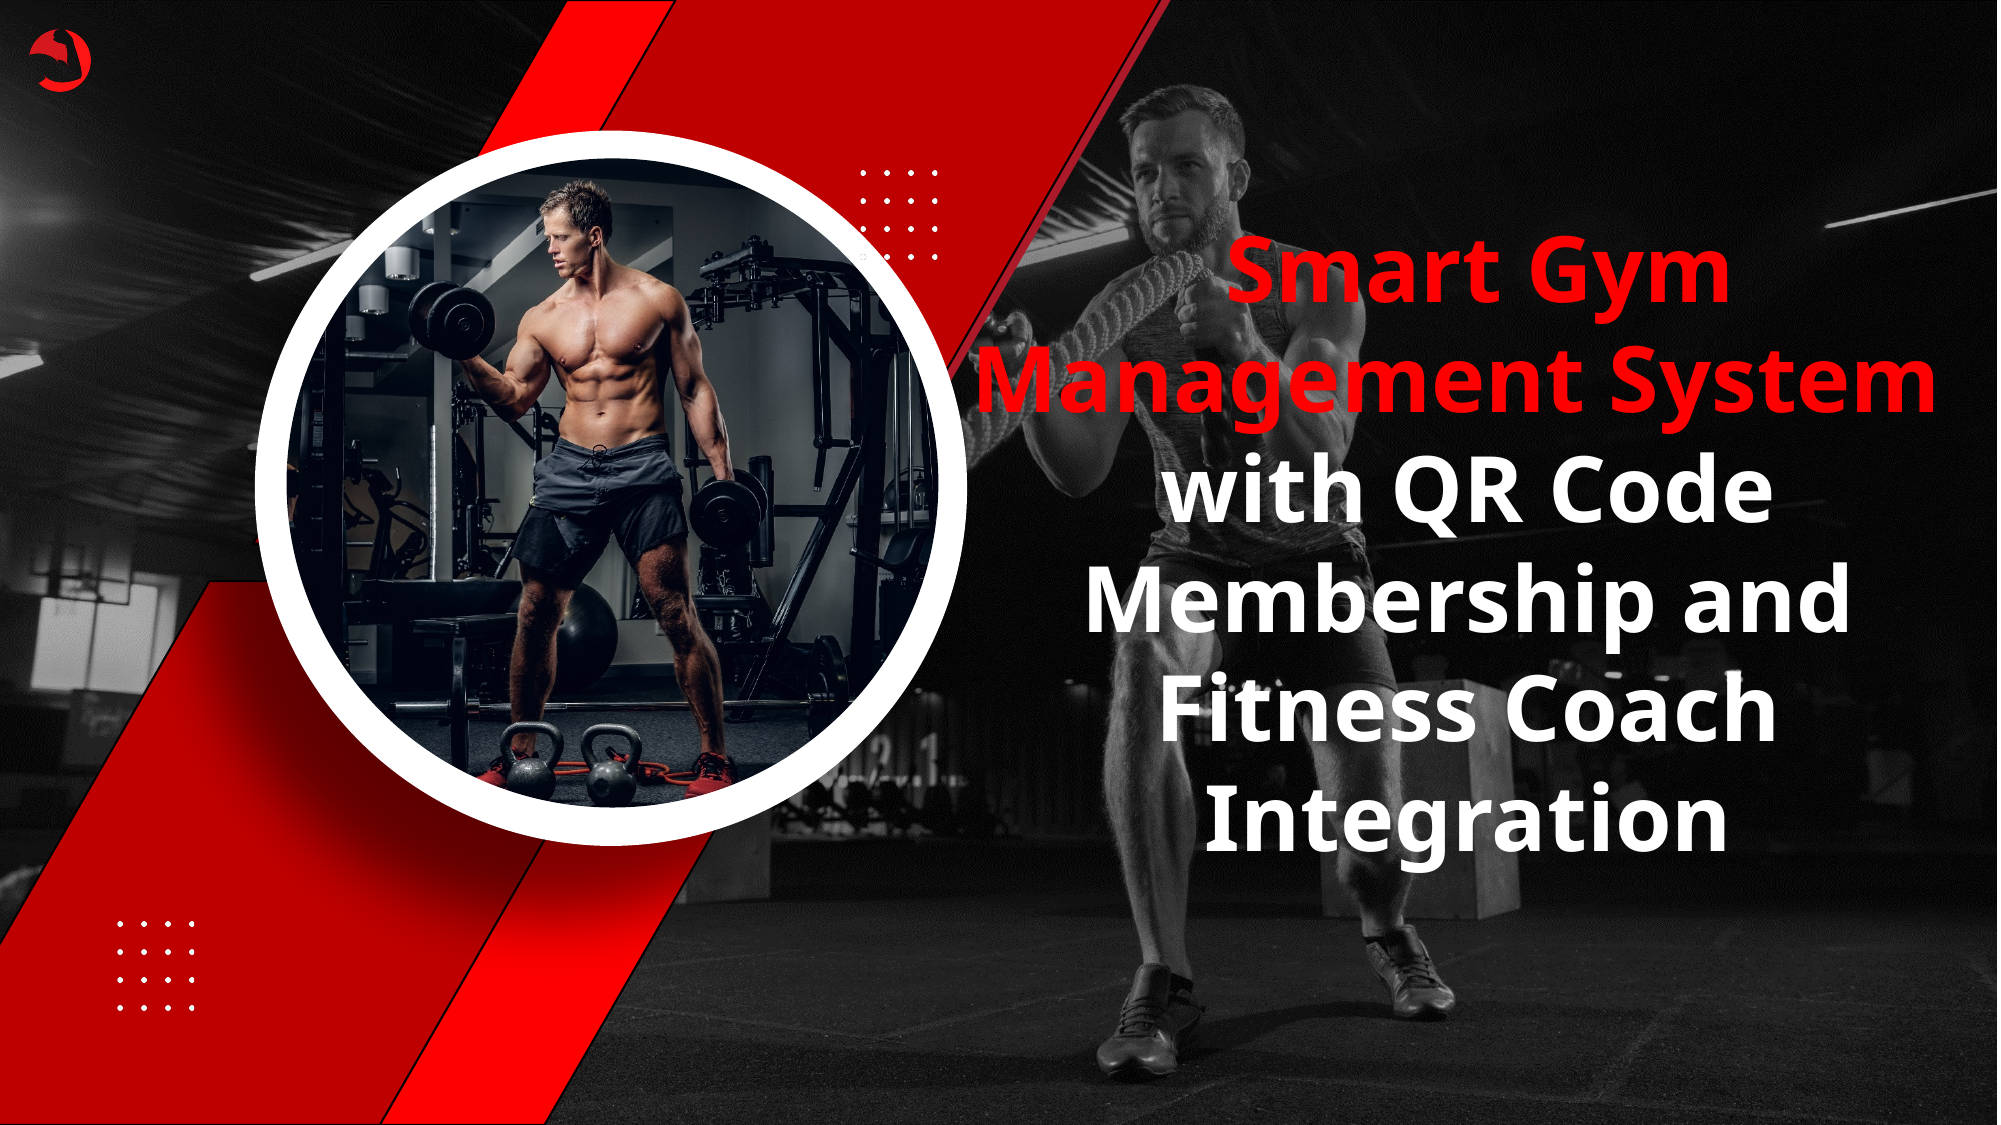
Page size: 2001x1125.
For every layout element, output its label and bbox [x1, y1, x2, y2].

picture [0, 0, 1997, 1125]
text_box [29, 29, 410, 122]
text_box [253, 130, 969, 846]
